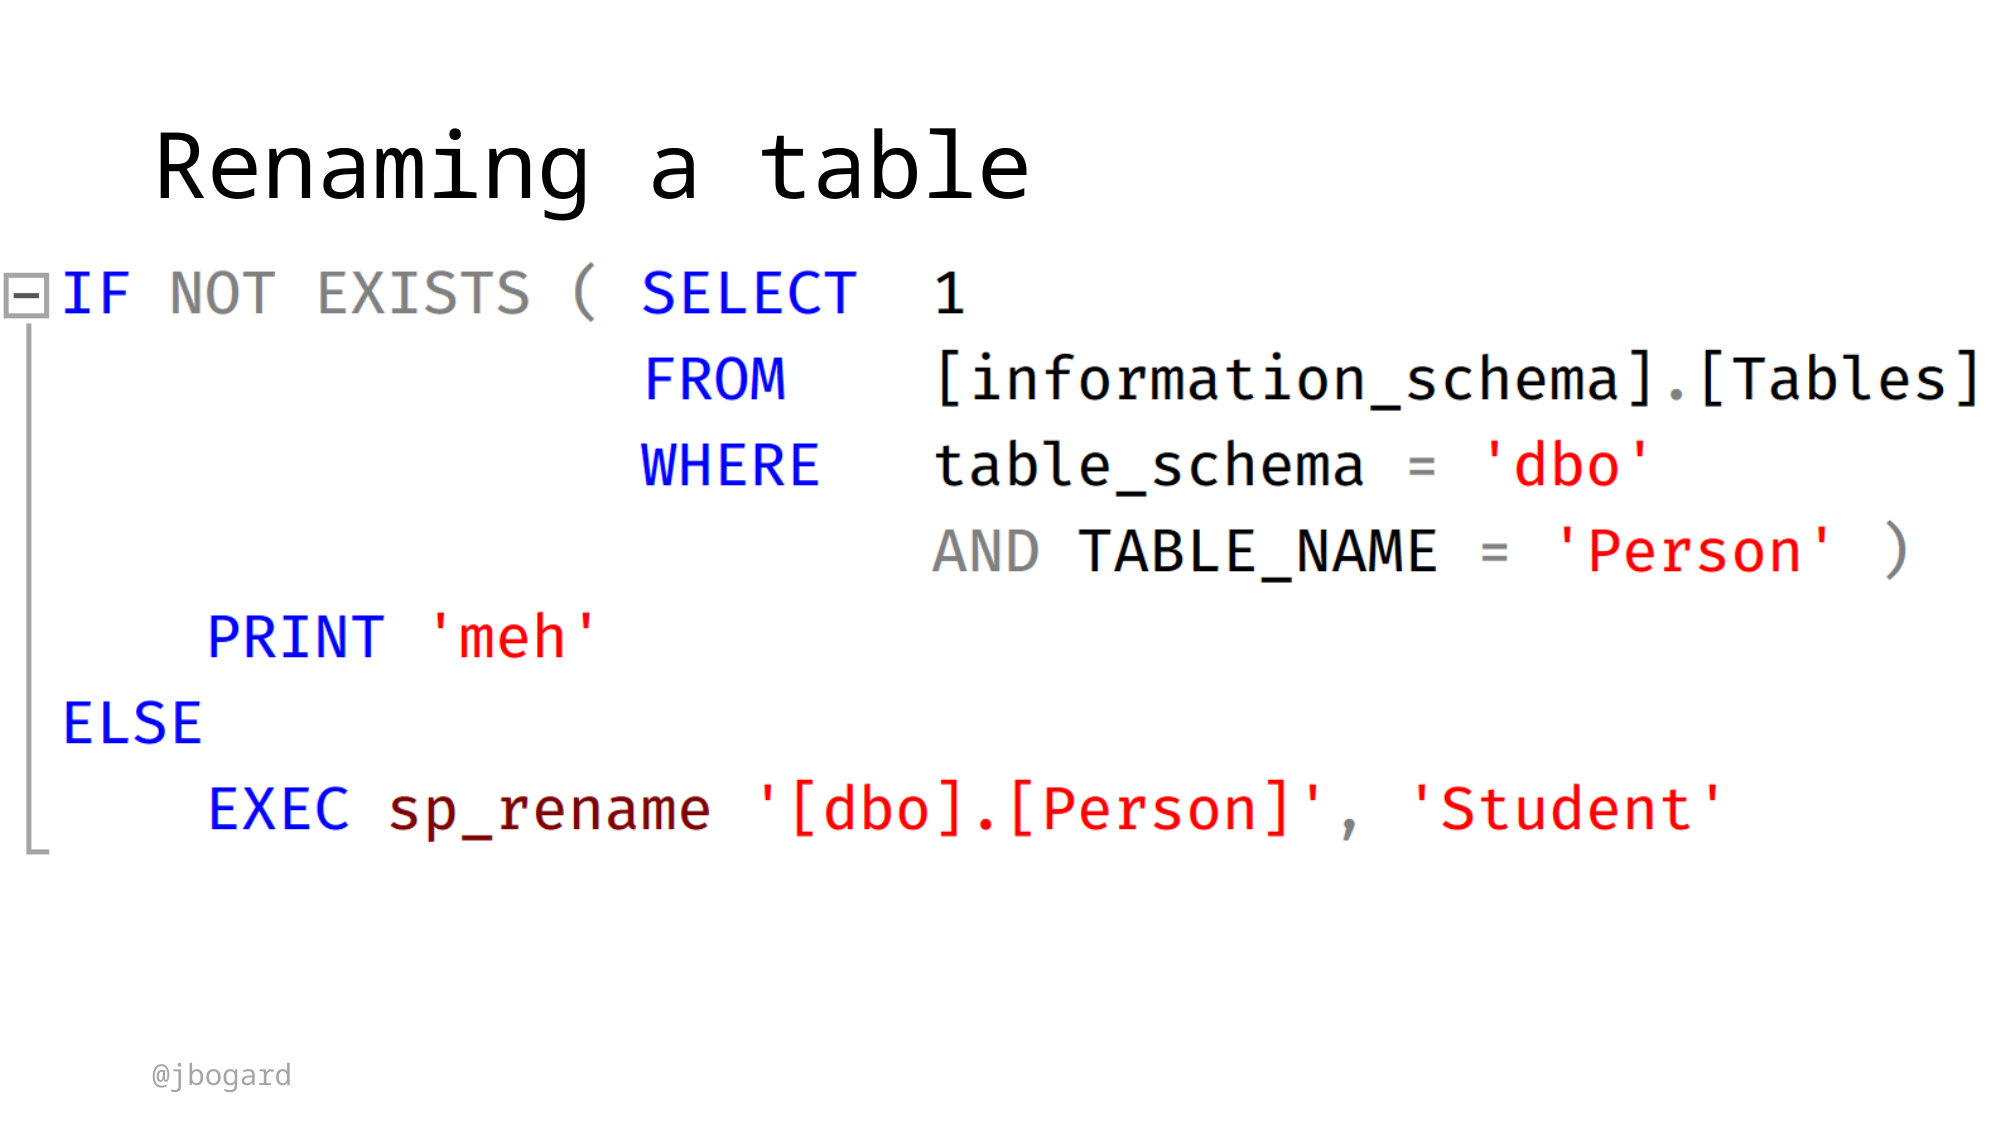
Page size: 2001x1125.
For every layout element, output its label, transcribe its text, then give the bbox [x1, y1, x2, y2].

picture [0, 254, 2000, 871]
title Renaming a table [137, 59, 1863, 254]
